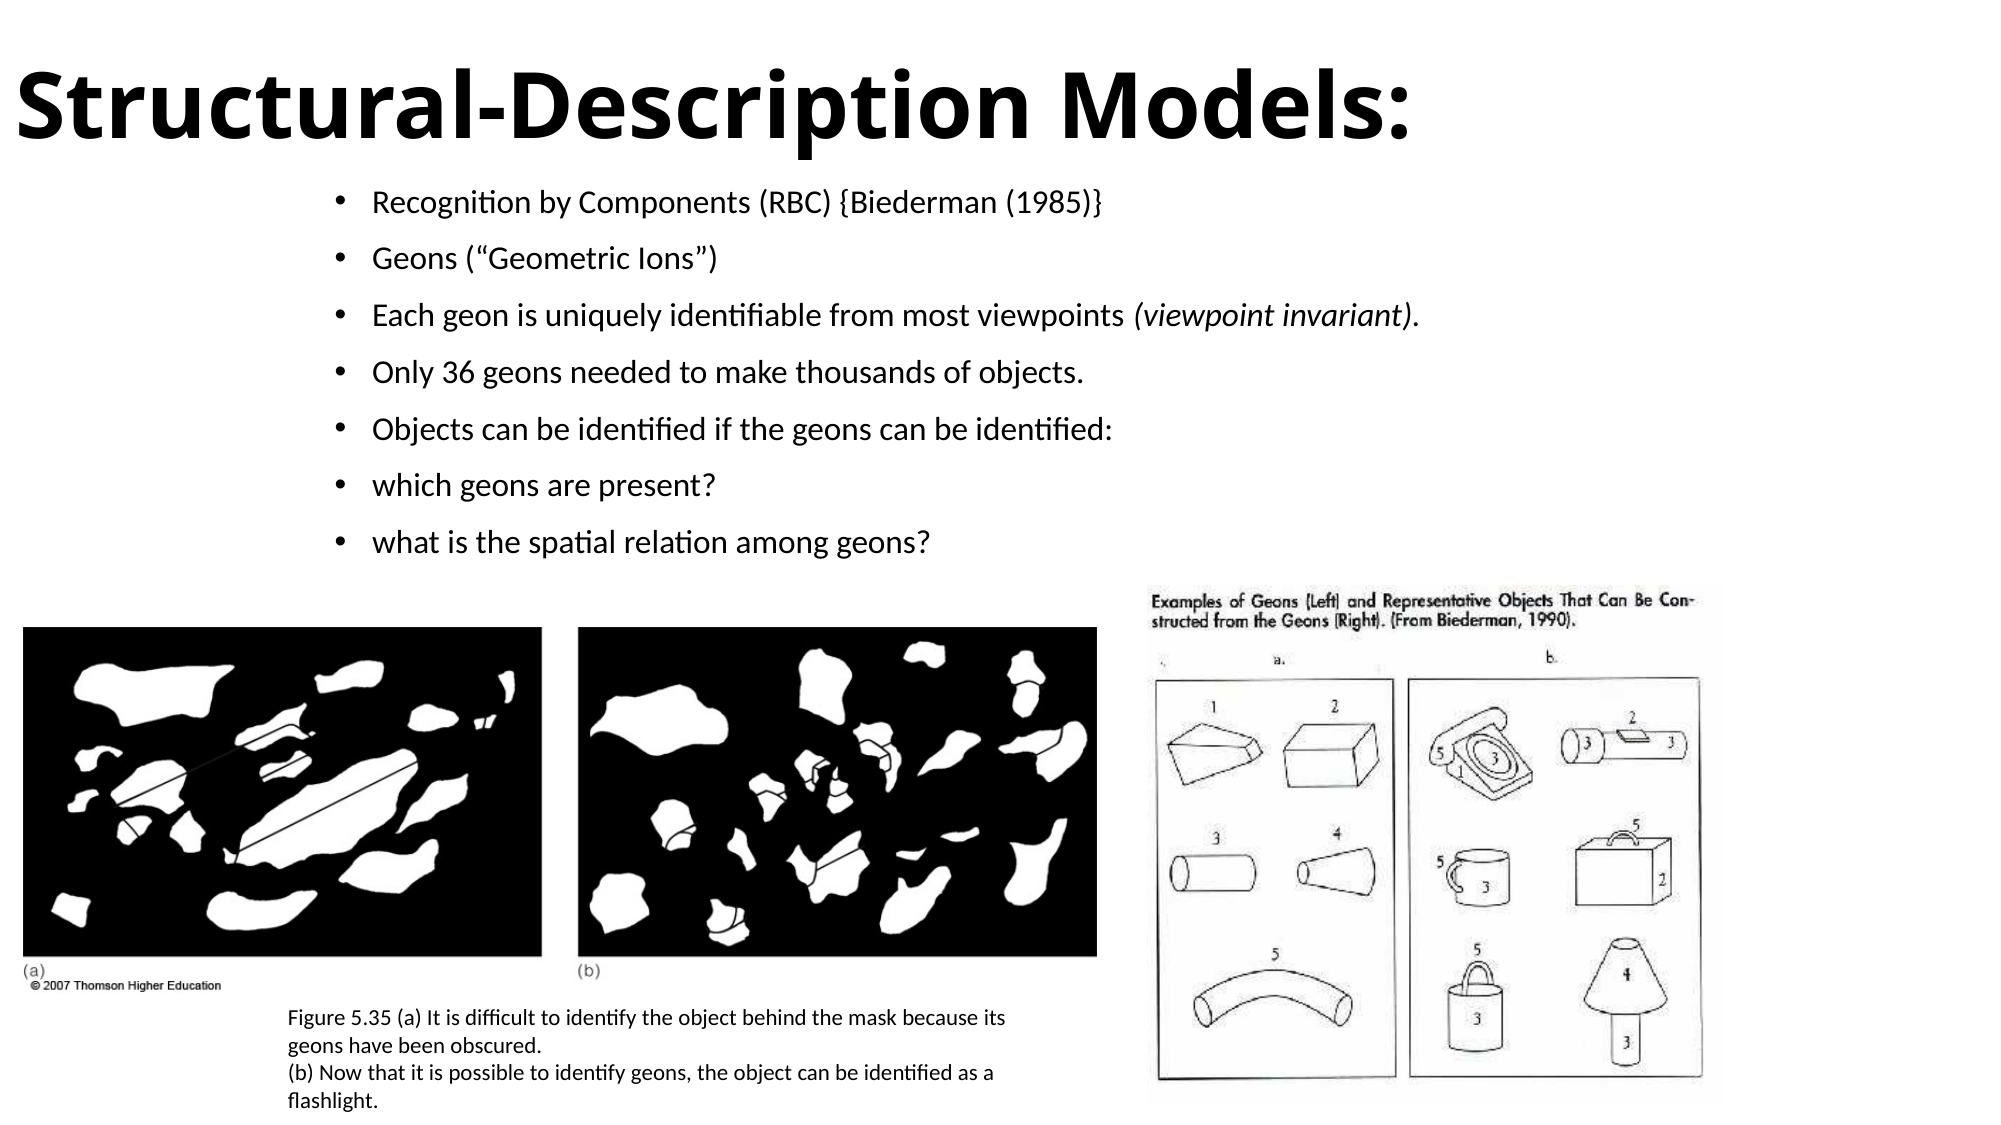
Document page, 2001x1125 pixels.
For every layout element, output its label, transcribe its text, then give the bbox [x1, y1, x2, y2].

picture [1147, 585, 1723, 1106]
picture [23, 627, 1097, 994]
list Recognition by Components (RBC) {Biederman (1985)} Geons (“Geometric Ions”) Each geon is uniquely identifiable from most viewpoints (viewpoint invariant). Only 36 geons needed to make thousands of objects. Objects can be identified if the geons can be identified: which geons are present? what is the spatial relation among geons? [319, 176, 1669, 749]
title Structural-Description Models: [0, 0, 1725, 218]
text_box Figure 5.35 (a) It is difficult to identify the object behind the mask because its geons have been obscured. (b) Now that it is possible to identify geons, the object can be identified as a flashlight. [274, 996, 1024, 1120]
